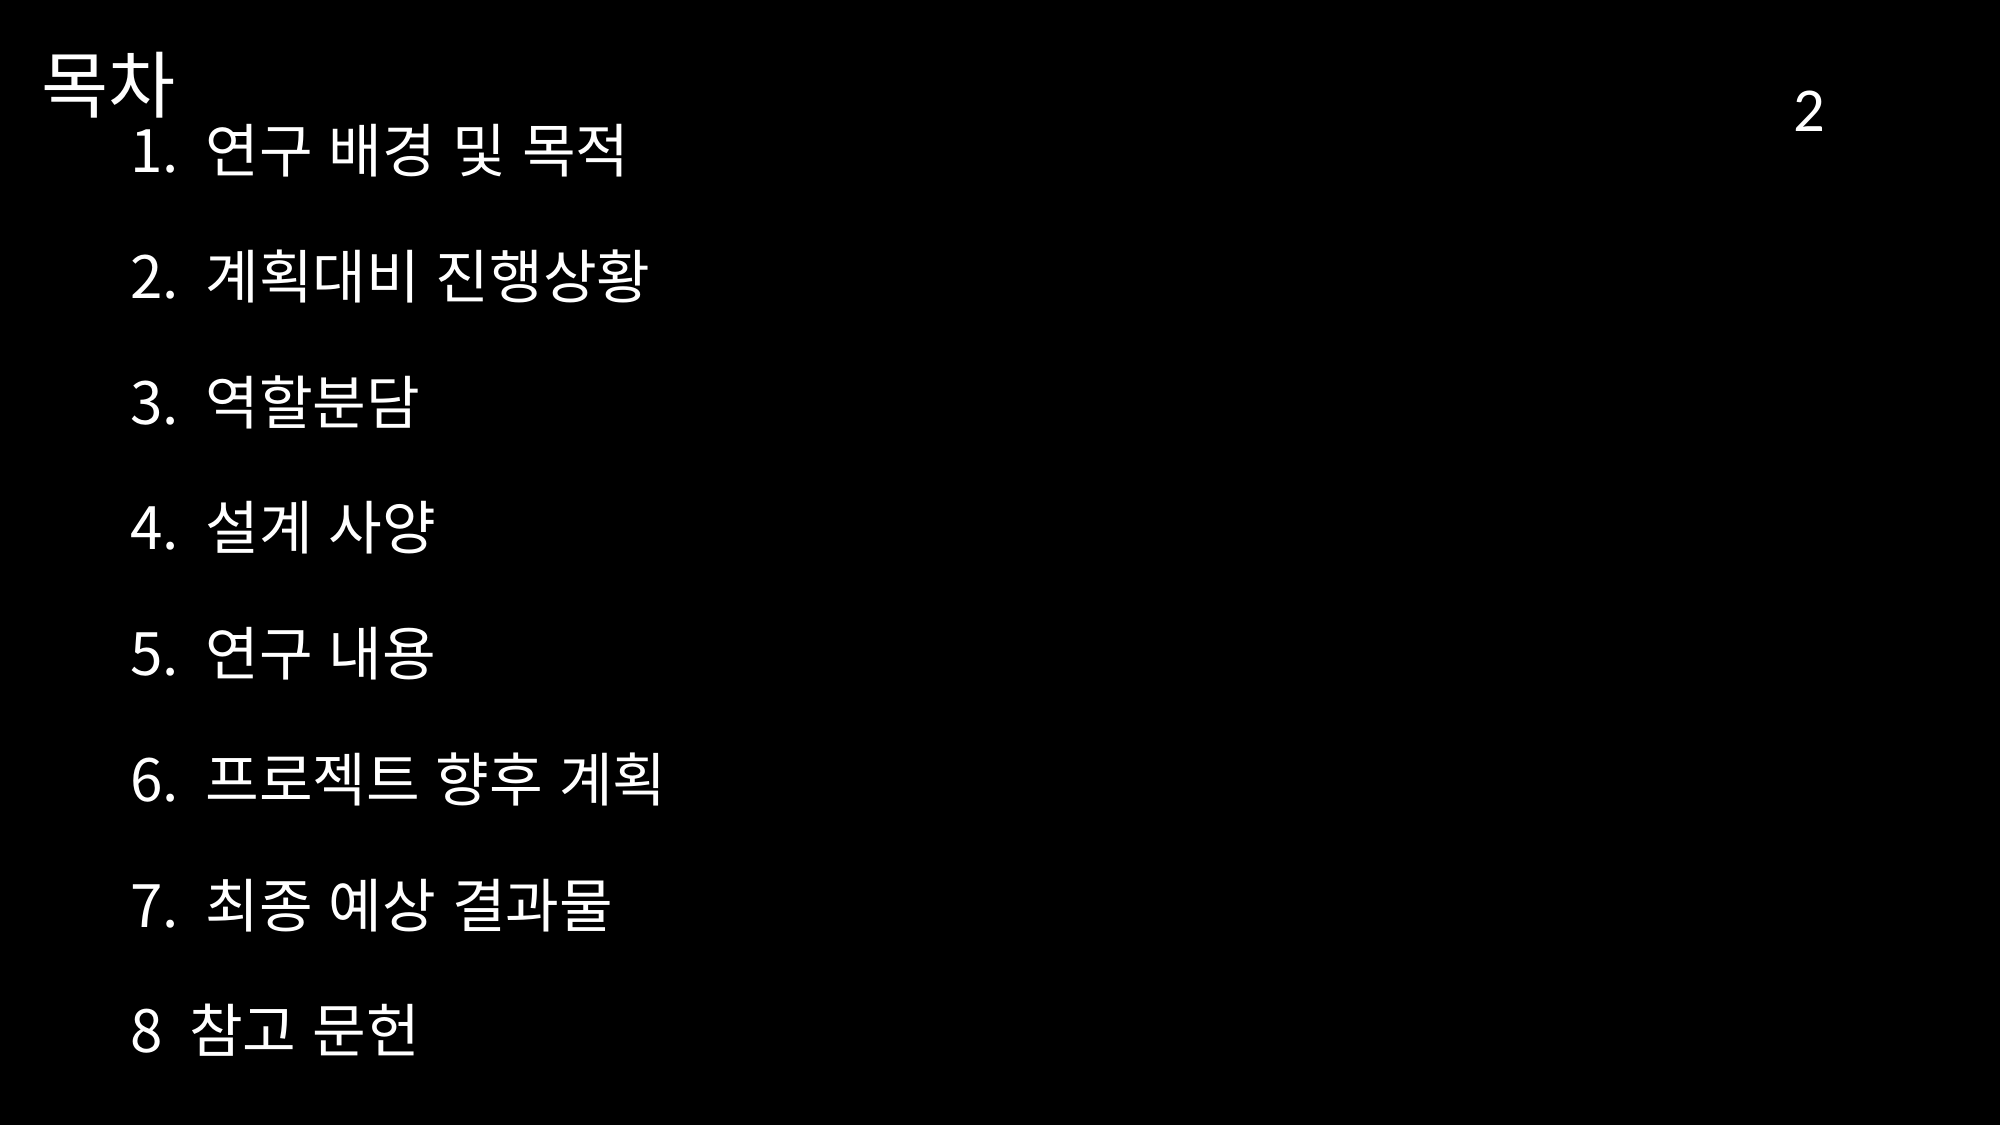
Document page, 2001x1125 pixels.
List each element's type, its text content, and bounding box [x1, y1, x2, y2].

slide_number 2 [1390, 76, 1841, 137]
text_box 목차 [27, 32, 528, 135]
list 1. 연구 배경 및 목적 2. 계획대비 진행상황 3. 역할분담 4. 설계 사양 5. 연구 내용 6. 프로젝트 향후 계획 7. 최종 예상 결과물 8 참고 문헌 [115, 0, 1841, 1003]
